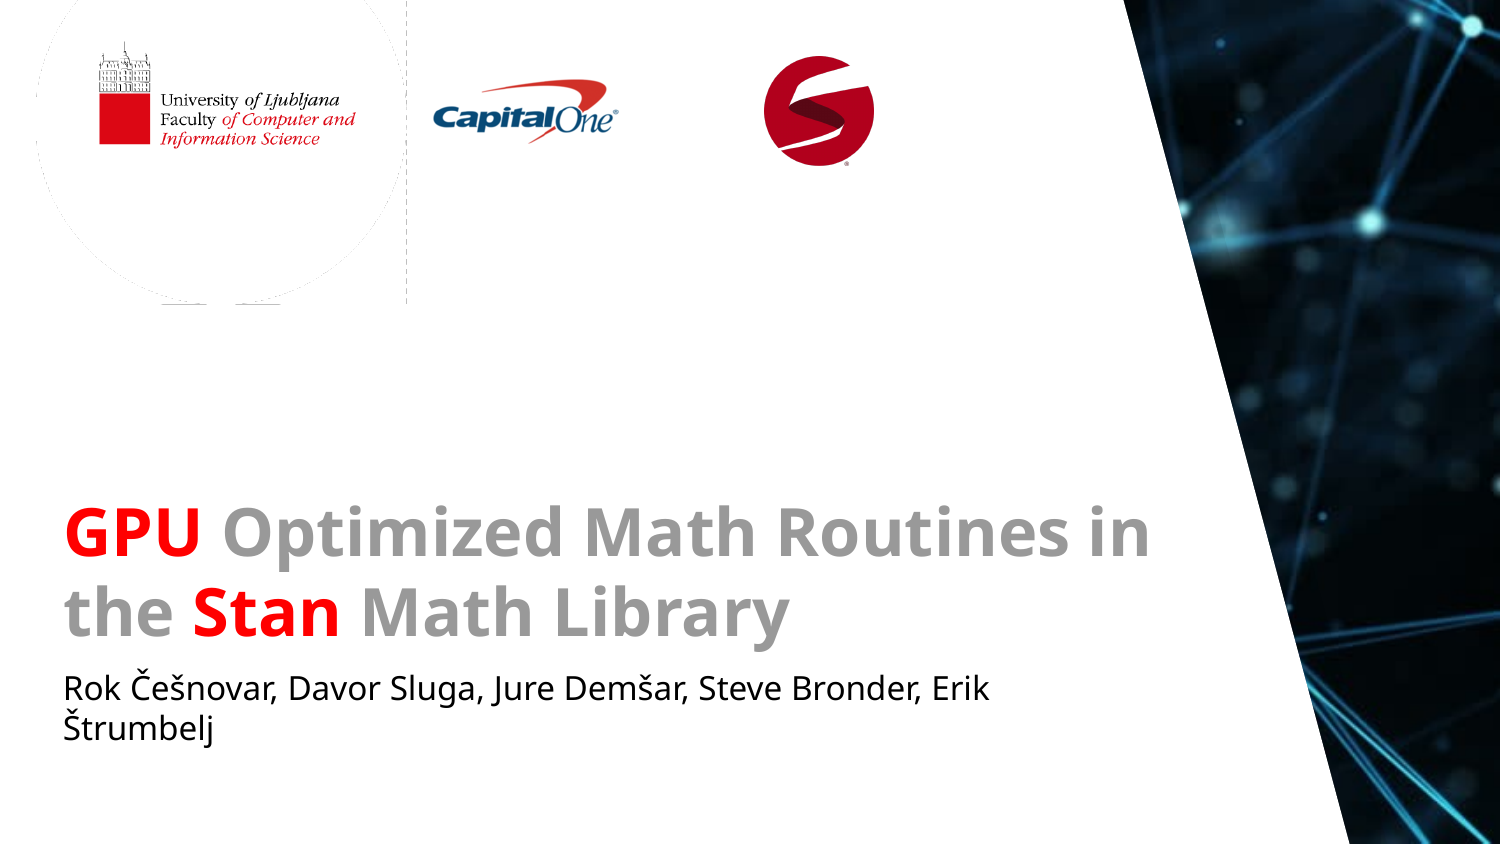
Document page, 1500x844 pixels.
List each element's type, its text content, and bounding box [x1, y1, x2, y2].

text_box Rok Češnovar, Davor Sluga, Jure Demšar, Steve Bronder, Erik Štrumbelj [48, 659, 1138, 755]
picture [764, 56, 874, 166]
picture [35, 0, 407, 305]
picture [428, 13, 623, 209]
text_box GPU Optimized Math Routines in the Stan Math Library [48, 541, 1197, 736]
picture [1124, 0, 1500, 844]
